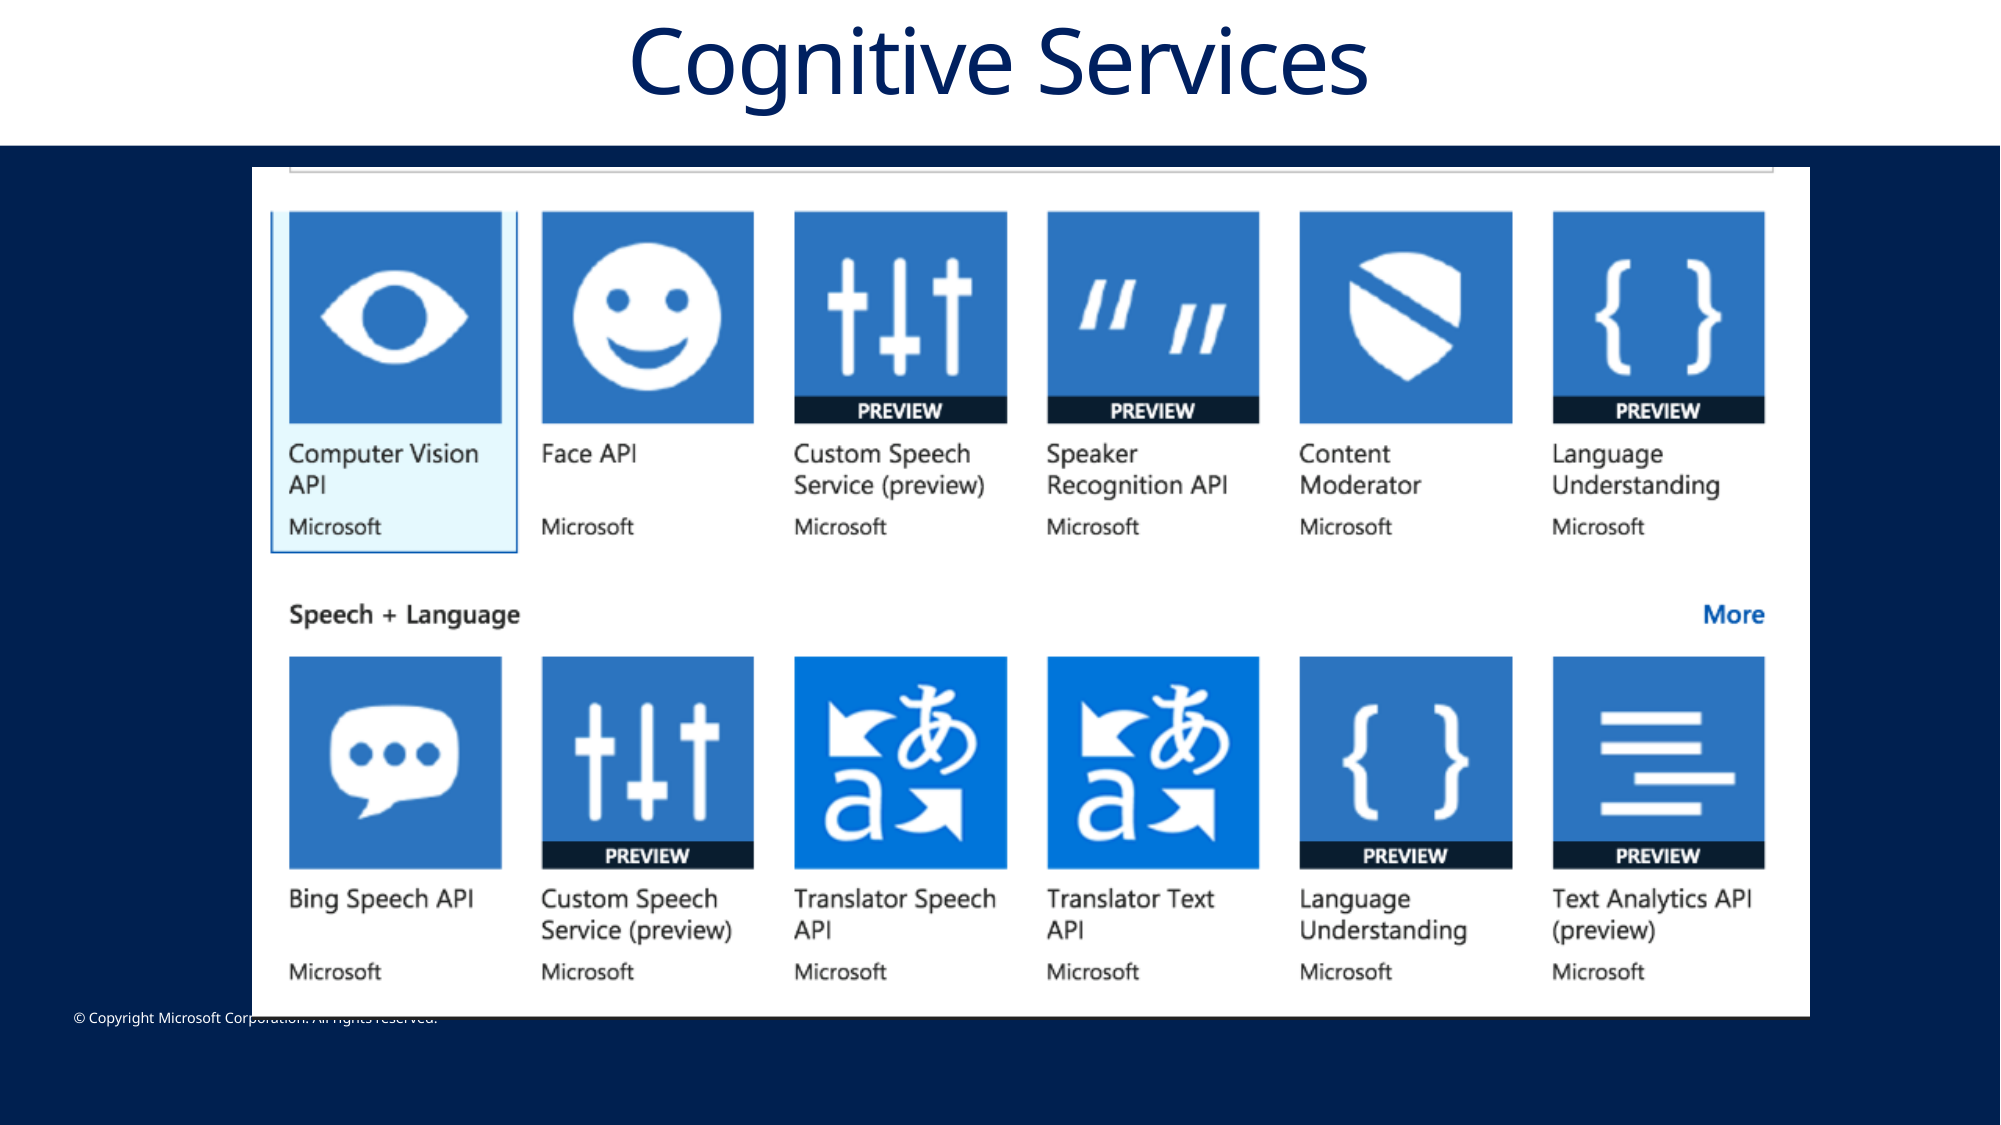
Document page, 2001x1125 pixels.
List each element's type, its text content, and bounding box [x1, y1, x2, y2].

title Cognitive Services [0, 0, 2000, 146]
picture [252, 167, 1810, 1020]
